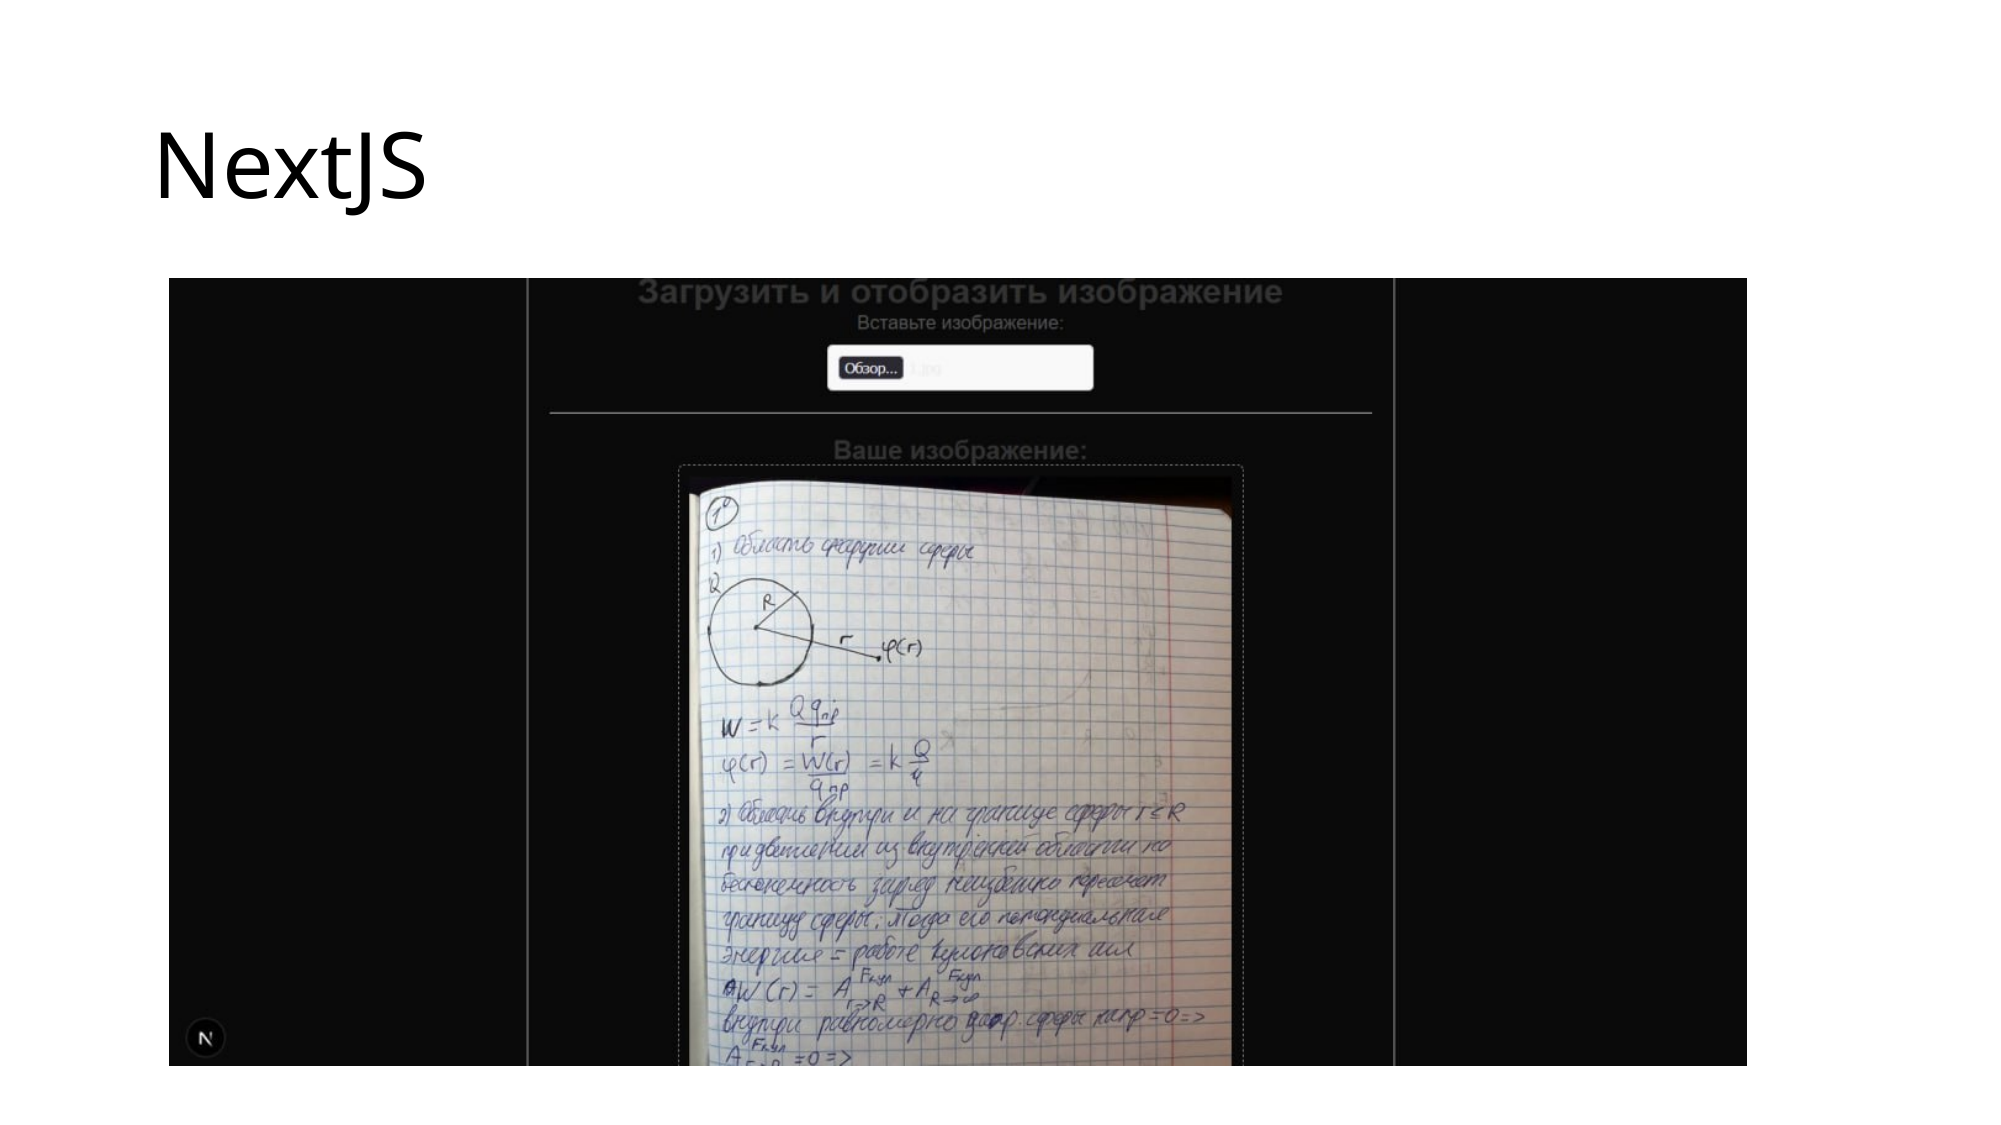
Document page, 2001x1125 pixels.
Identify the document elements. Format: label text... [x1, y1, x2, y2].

picture [169, 278, 1747, 1066]
title NextJS [137, 59, 1863, 278]
